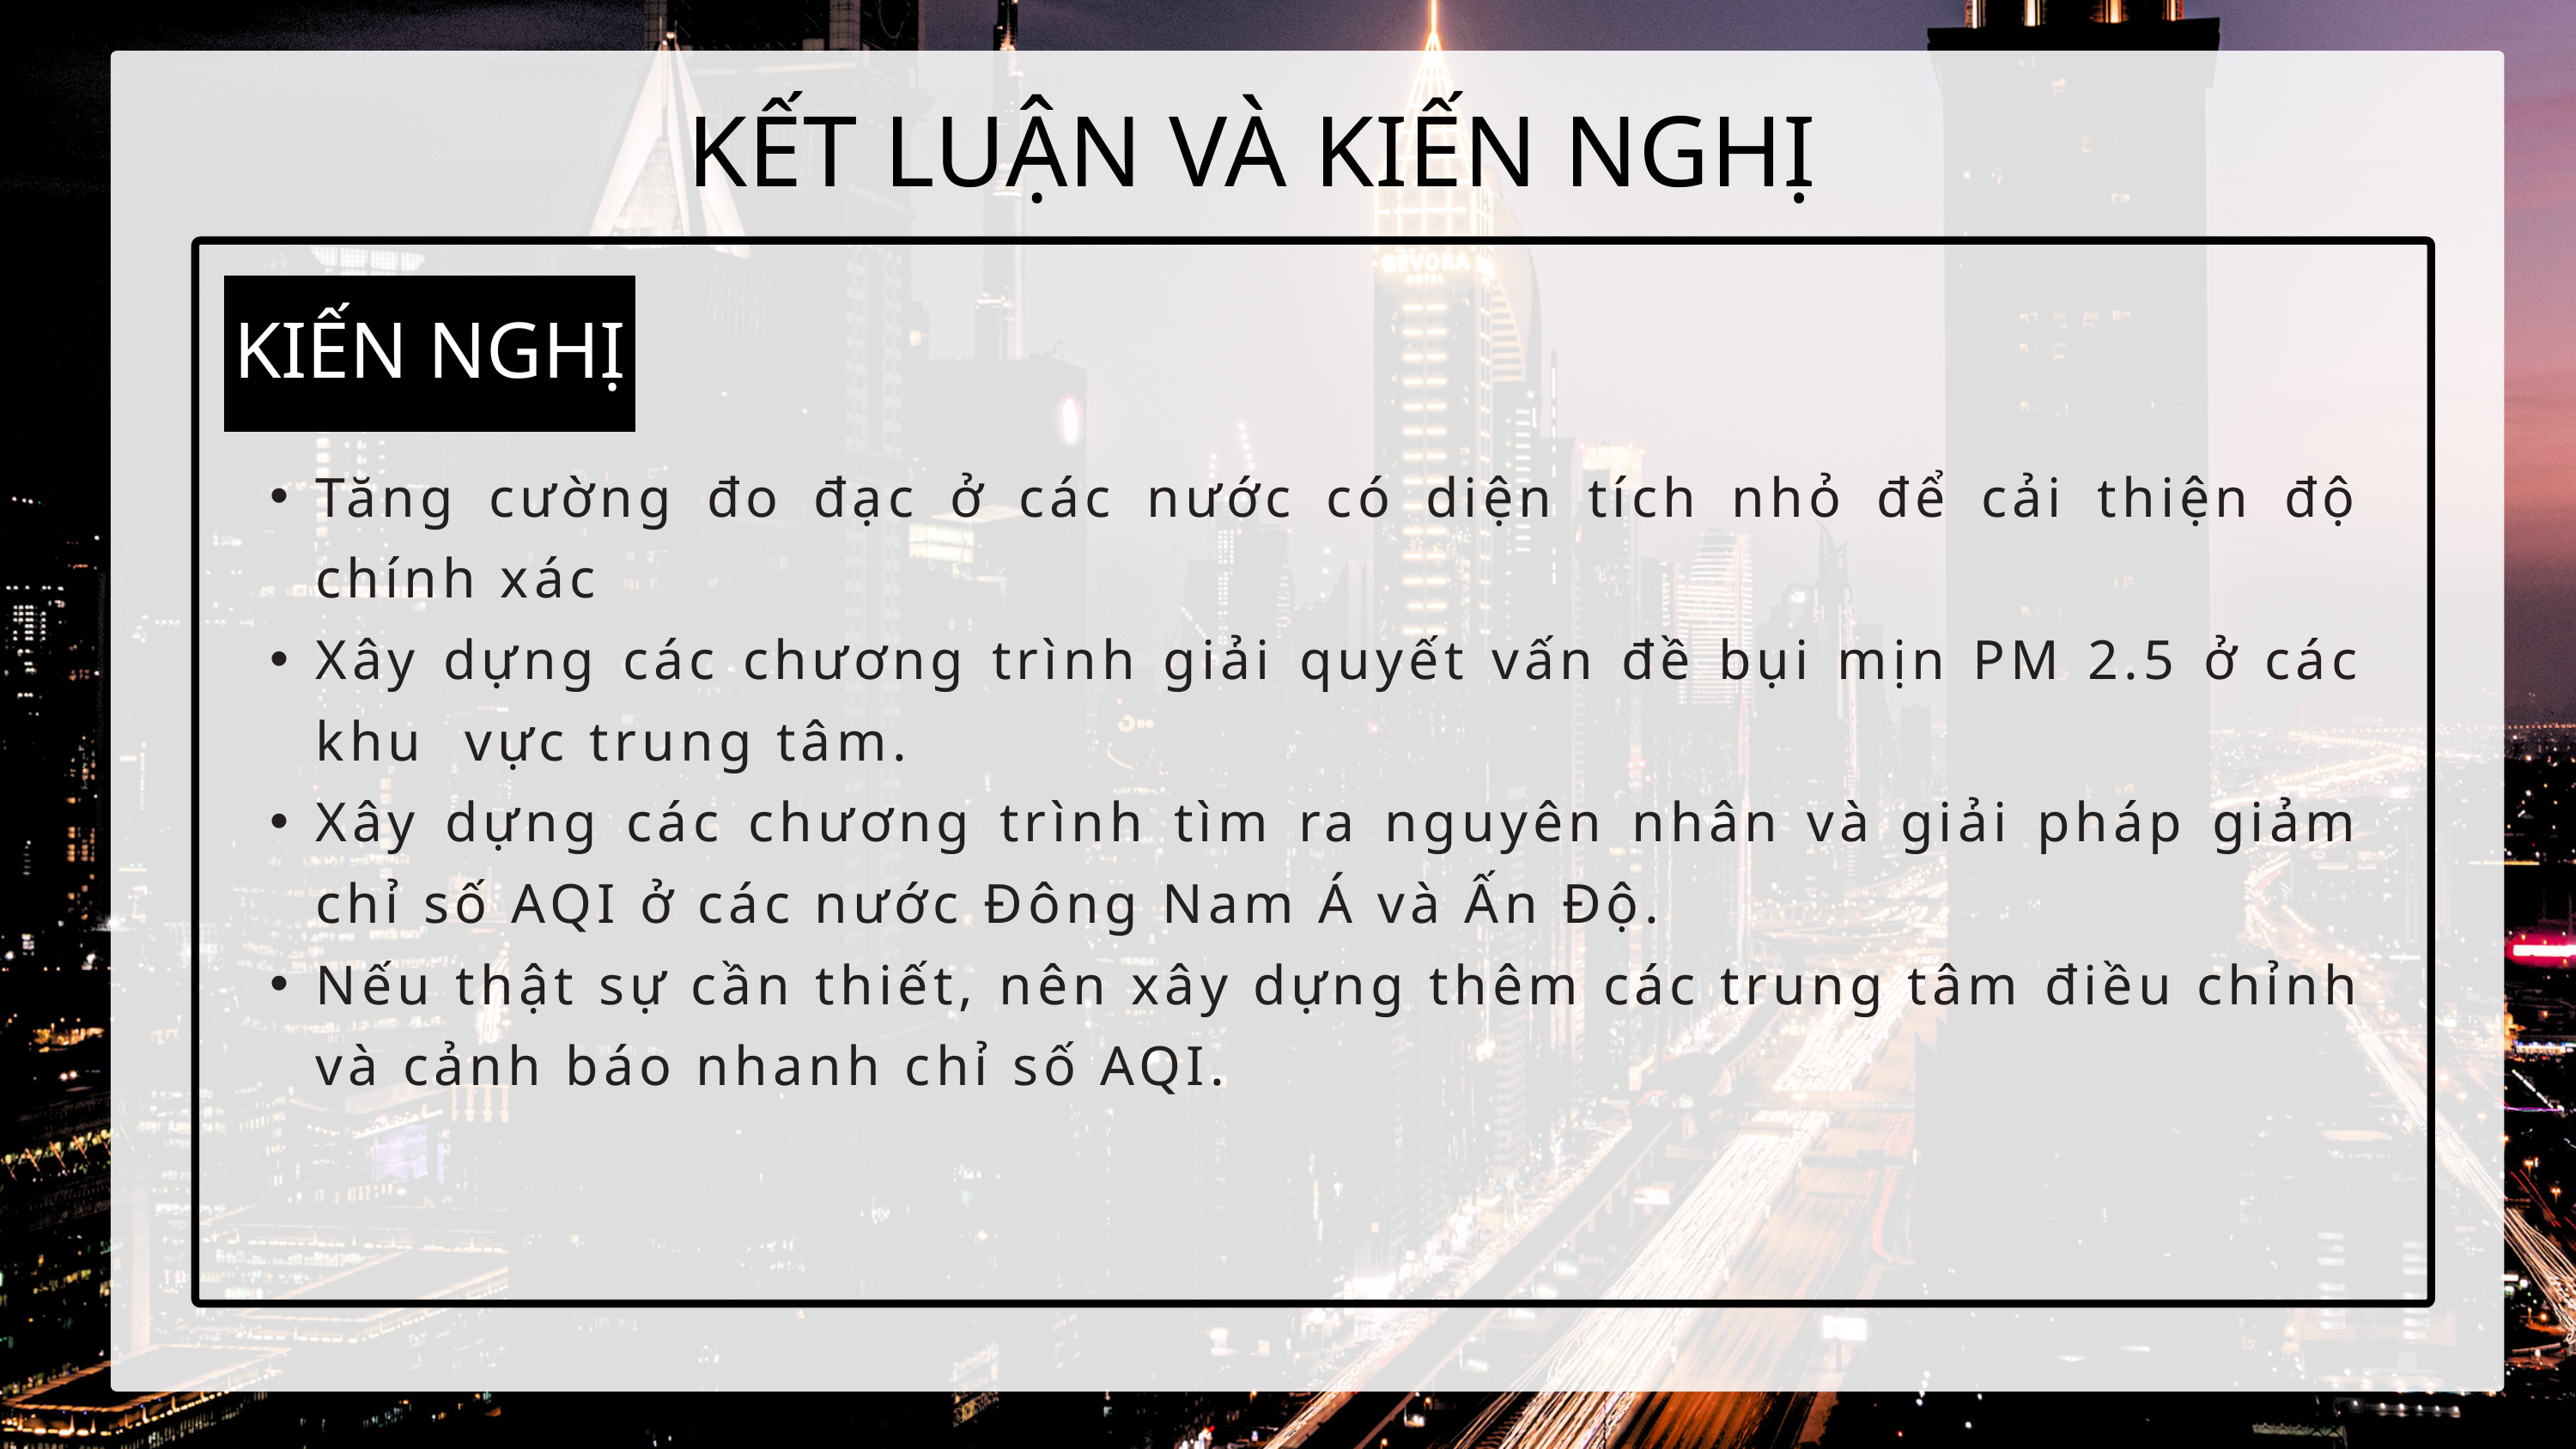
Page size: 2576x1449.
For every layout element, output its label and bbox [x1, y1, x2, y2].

text_box [110, 50, 2505, 1392]
text_box [195, 239, 2432, 1304]
text_box [223, 275, 636, 433]
text_box [0, 0, 2576, 1449]
